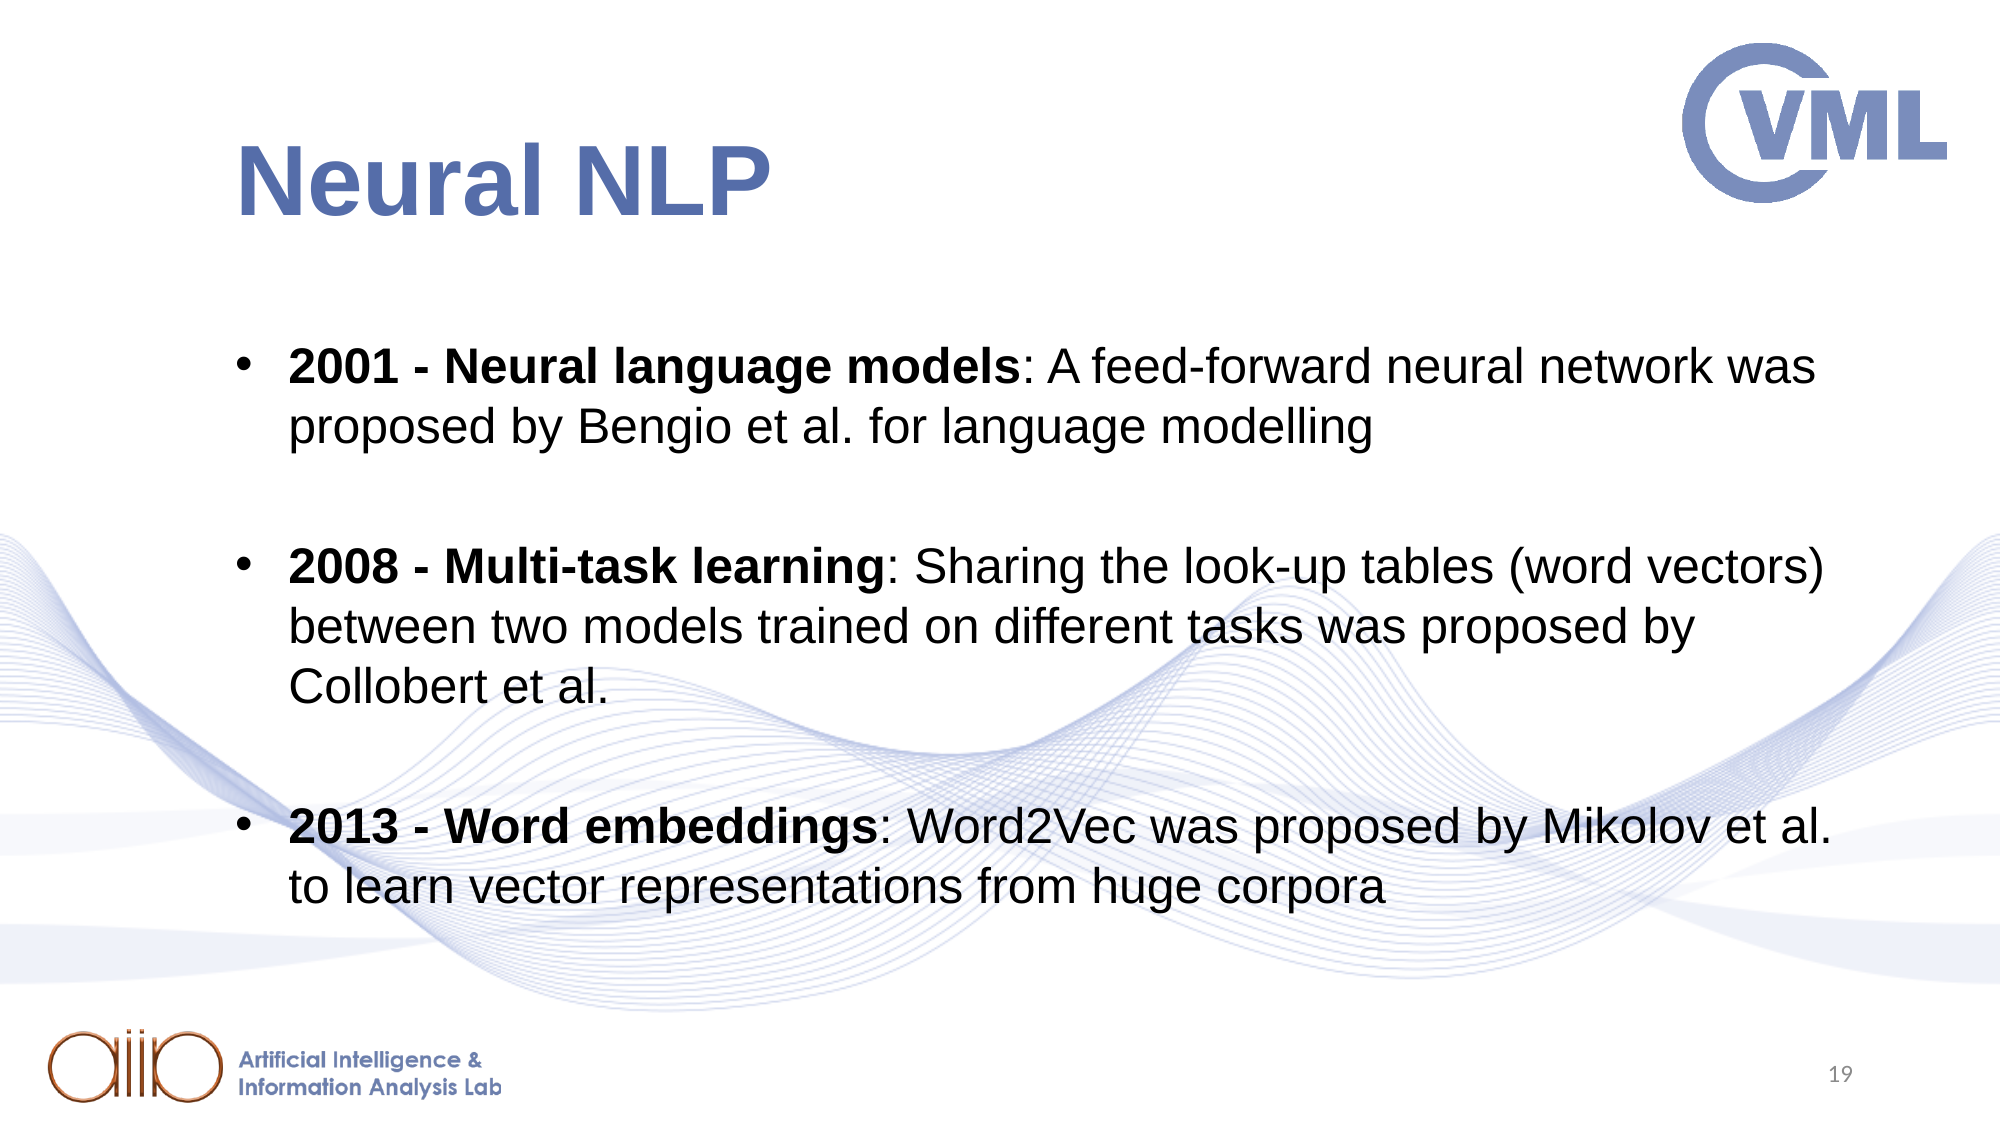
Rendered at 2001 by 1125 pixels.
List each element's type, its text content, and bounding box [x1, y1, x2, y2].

slide_number 19 [1401, 1042, 1869, 1103]
picture [43, 1023, 501, 1106]
list 2001 - Neural language models: A feed-forward neural network was proposed by Bengio et al. for language modelling 2008 - Multi-task learning: Sharing the look-up tables (word vectors) between two models trained on different tasks was proposed by Collobert et al. 2013 - Word embeddings: Word2Vec was proposed by Mikolov et al. to learn vector representations from huge corpora [220, 326, 1863, 1024]
picture [1647, 19, 1993, 226]
title Neural NLP [220, 66, 1455, 284]
